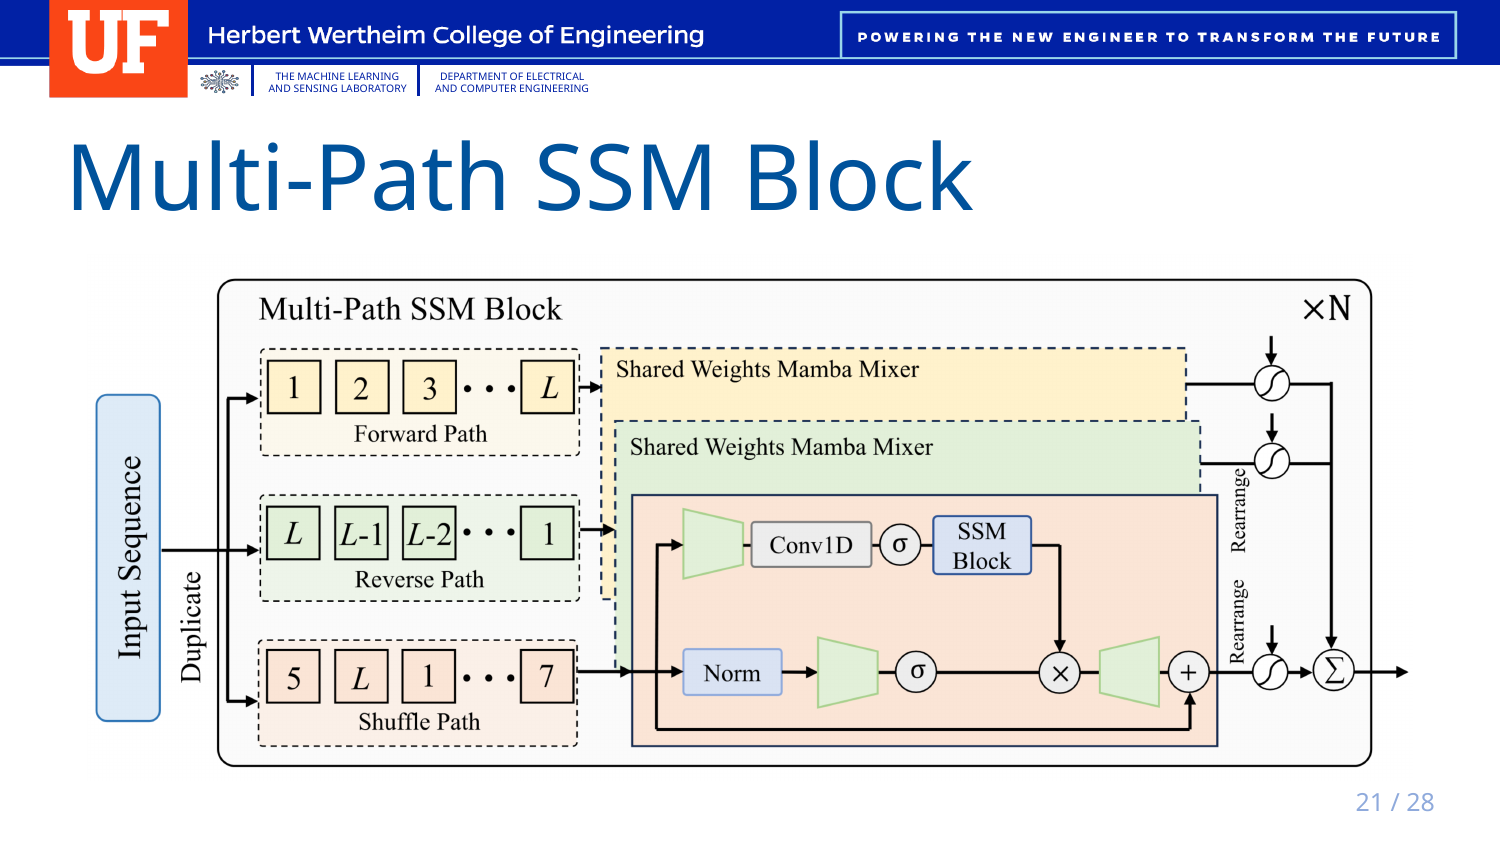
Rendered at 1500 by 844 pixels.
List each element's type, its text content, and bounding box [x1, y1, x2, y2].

picture [199, 70, 241, 97]
title Multi-Path SSM Block [50, 113, 1450, 249]
picture [0, 0, 1500, 98]
picture [86, 254, 1413, 781]
slide_number 21 / 28 [1112, 781, 1450, 827]
